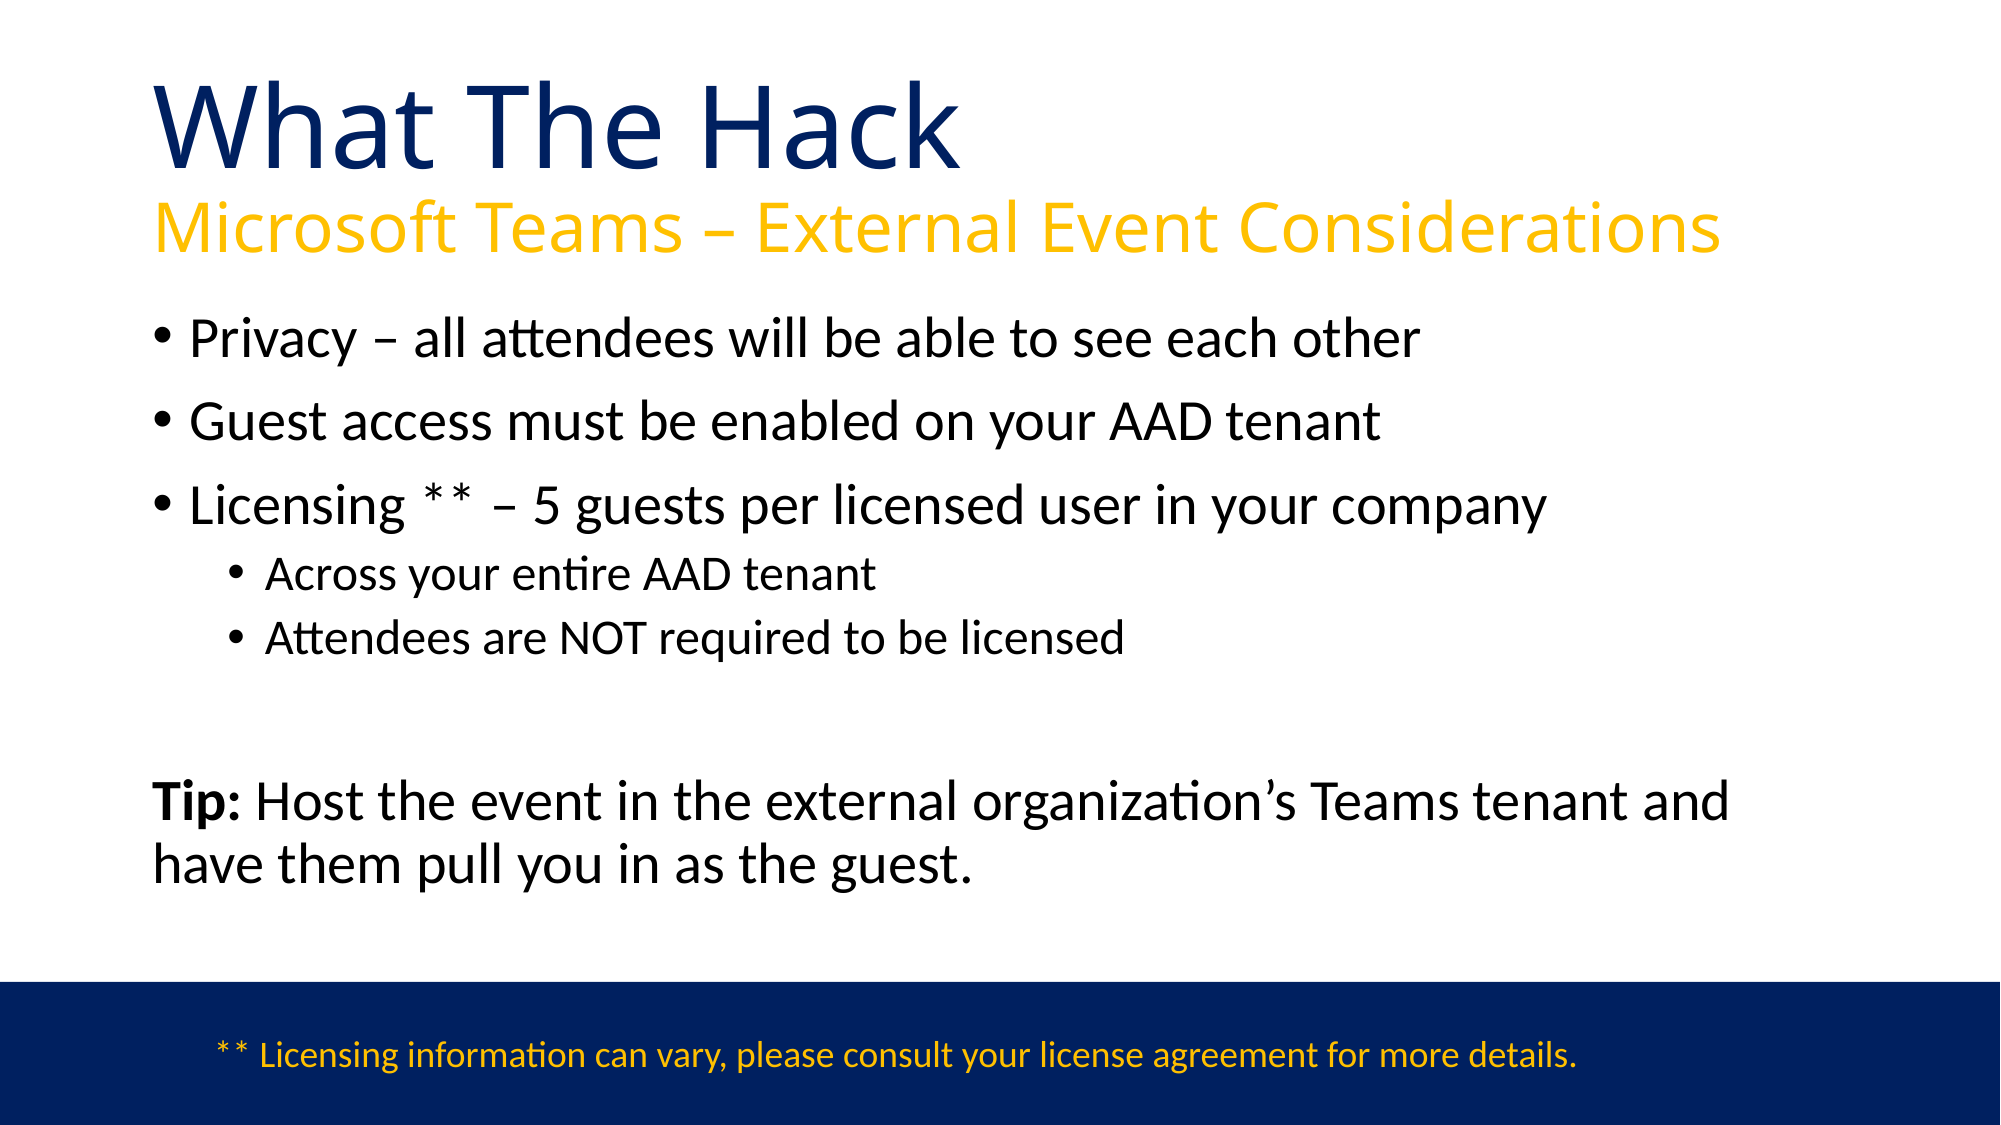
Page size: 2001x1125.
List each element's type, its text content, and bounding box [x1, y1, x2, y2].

title What The Hack Microsoft Teams – External Event Considerations [137, 59, 1863, 278]
text_box ** Licensing information can vary, please consult your license agreement for more details. [198, 1023, 1603, 1083]
text_box [0, 981, 2000, 1125]
list Privacy – all attendees will be able to see each other Guest access must be enabled on your AAD tenant Licensing ** – 5 guests per licensed user in your company Across your entire AAD tenant Attendees are NOT required to be licensed Tip: Host the event in the external organization’s Teams tenant and have them pull you in as the guest. [137, 299, 1863, 981]
